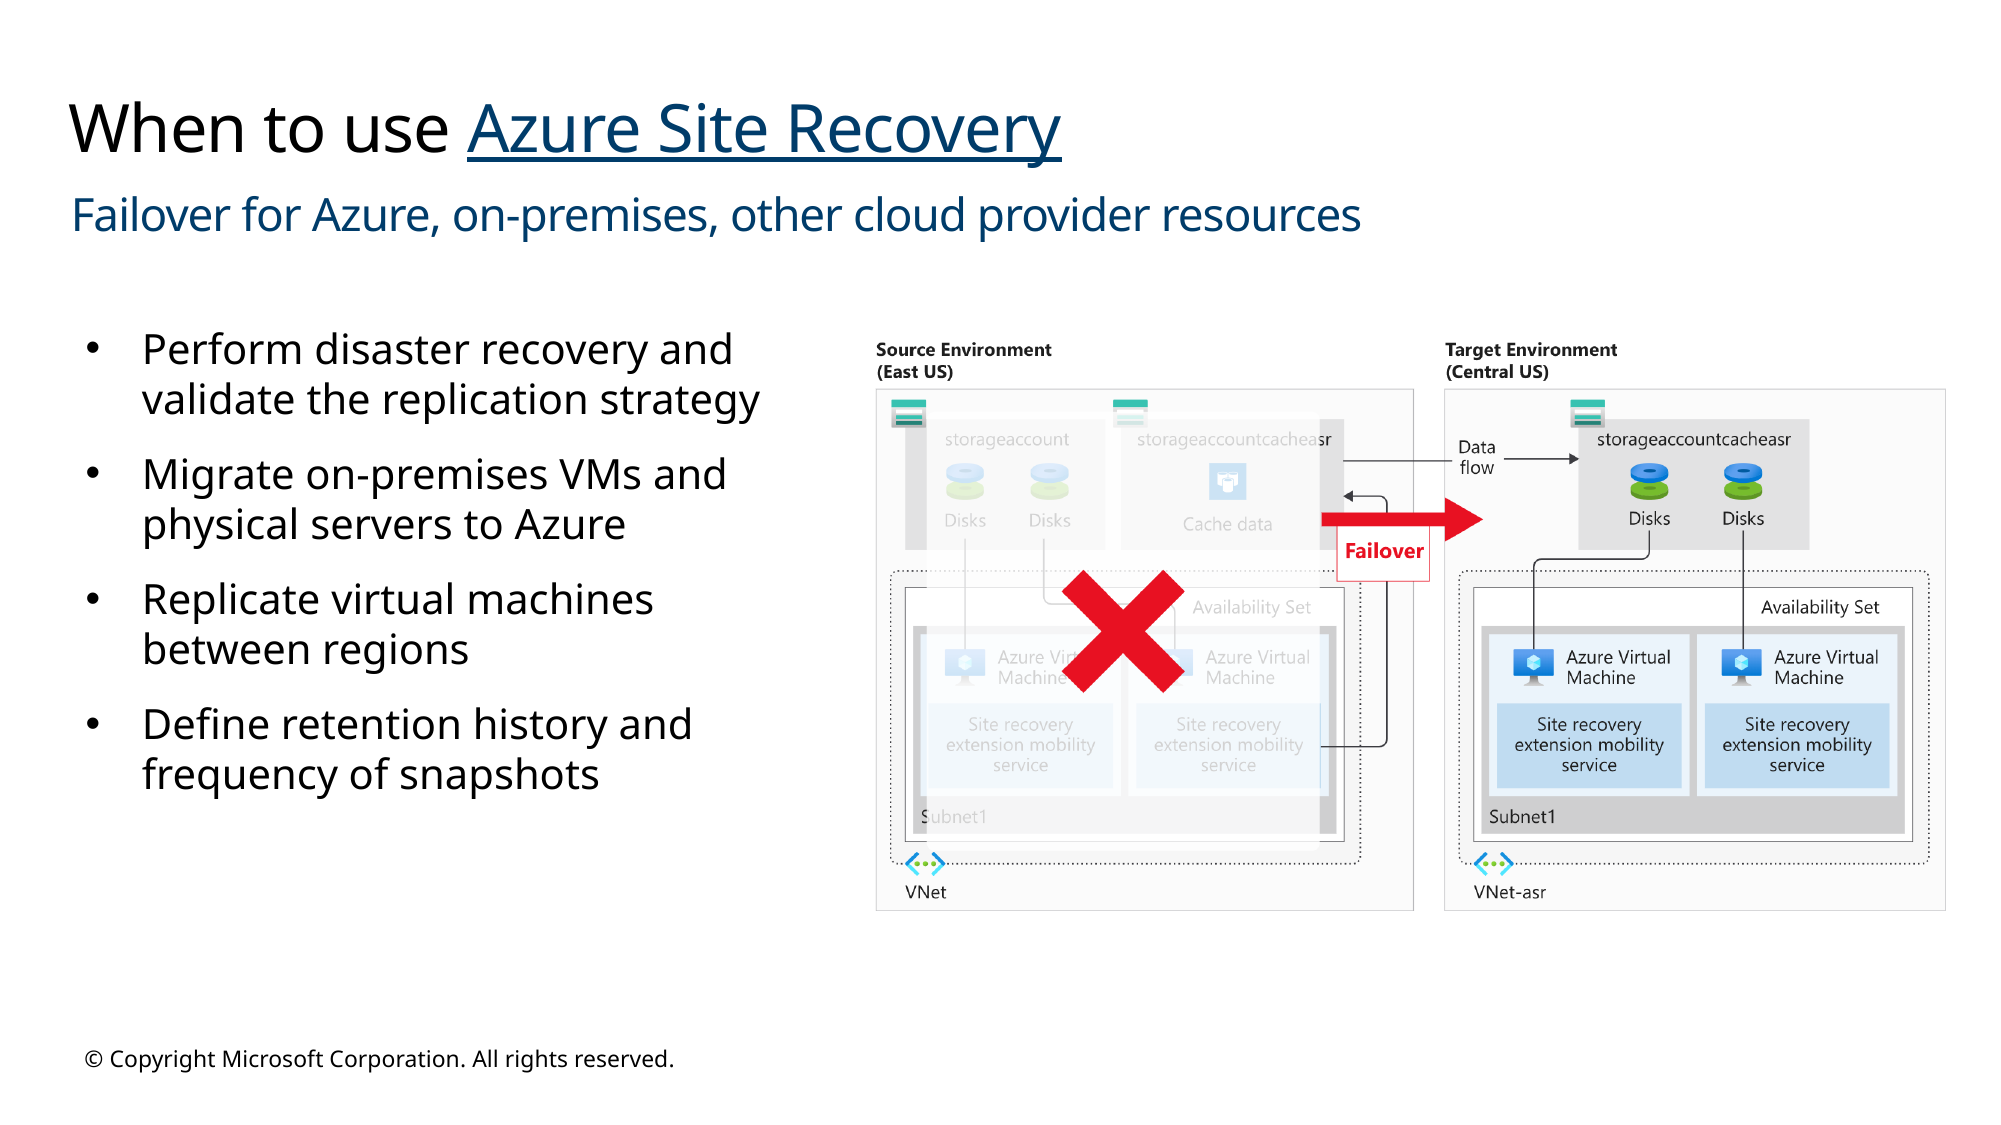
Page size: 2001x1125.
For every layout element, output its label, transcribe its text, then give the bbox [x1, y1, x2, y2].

title When to use Azure Site Recovery [68, 72, 1930, 178]
picture [833, 338, 1988, 911]
text_box Perform disaster recovery and validate the replication strategy Migrate on-premises VMs and physical servers to Azure Replicate virtual machines between regions Define retention history and frequency of snapshots [70, 315, 816, 806]
list Failover for Azure, on-premises, other cloud provider resources [70, 177, 1932, 249]
